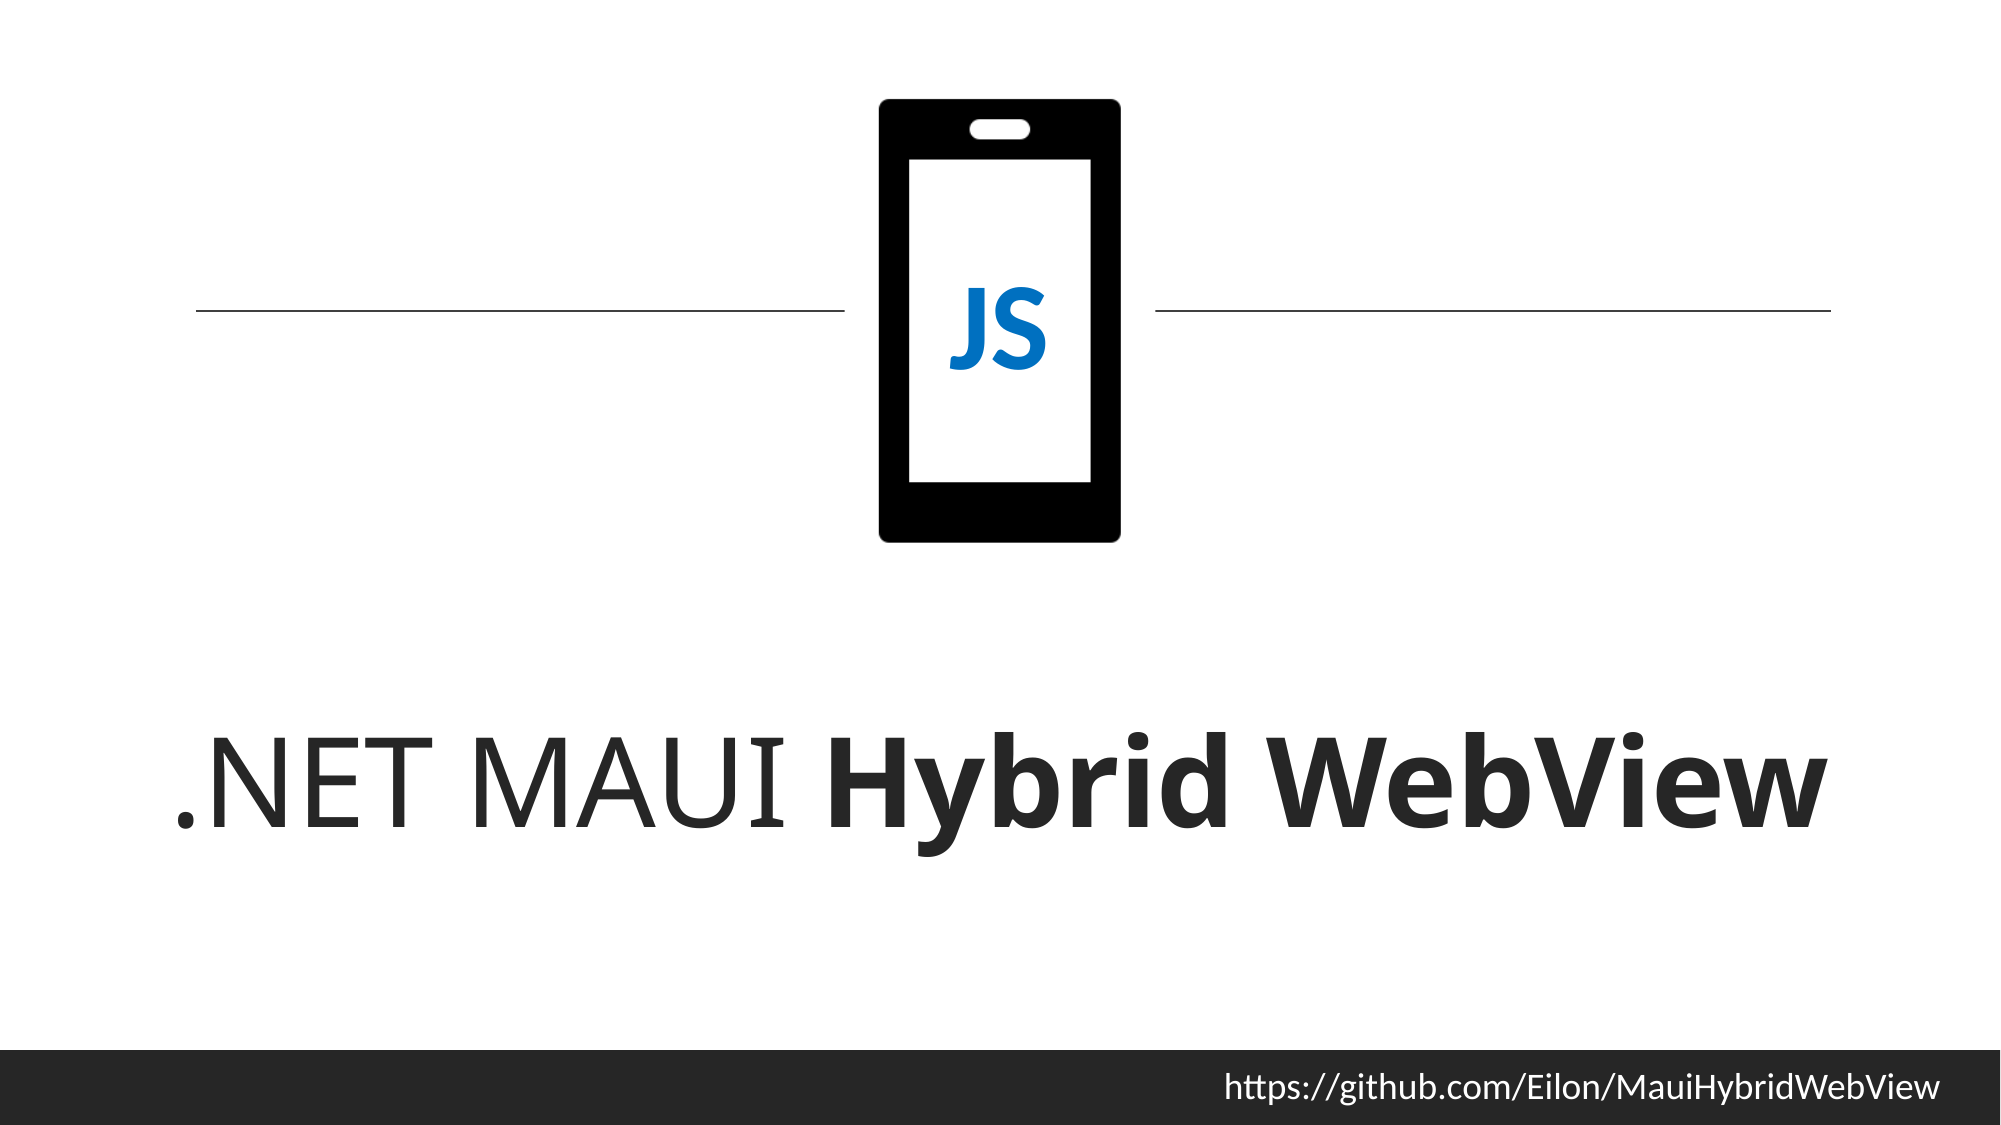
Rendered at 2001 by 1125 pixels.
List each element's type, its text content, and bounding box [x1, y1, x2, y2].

title .NET MAUI Hybrid WebView [104, 624, 1895, 862]
picture [757, 78, 1243, 563]
text_box https://github.com/Eilon/MauiHybridWebView [0, 1030, 2000, 1125]
